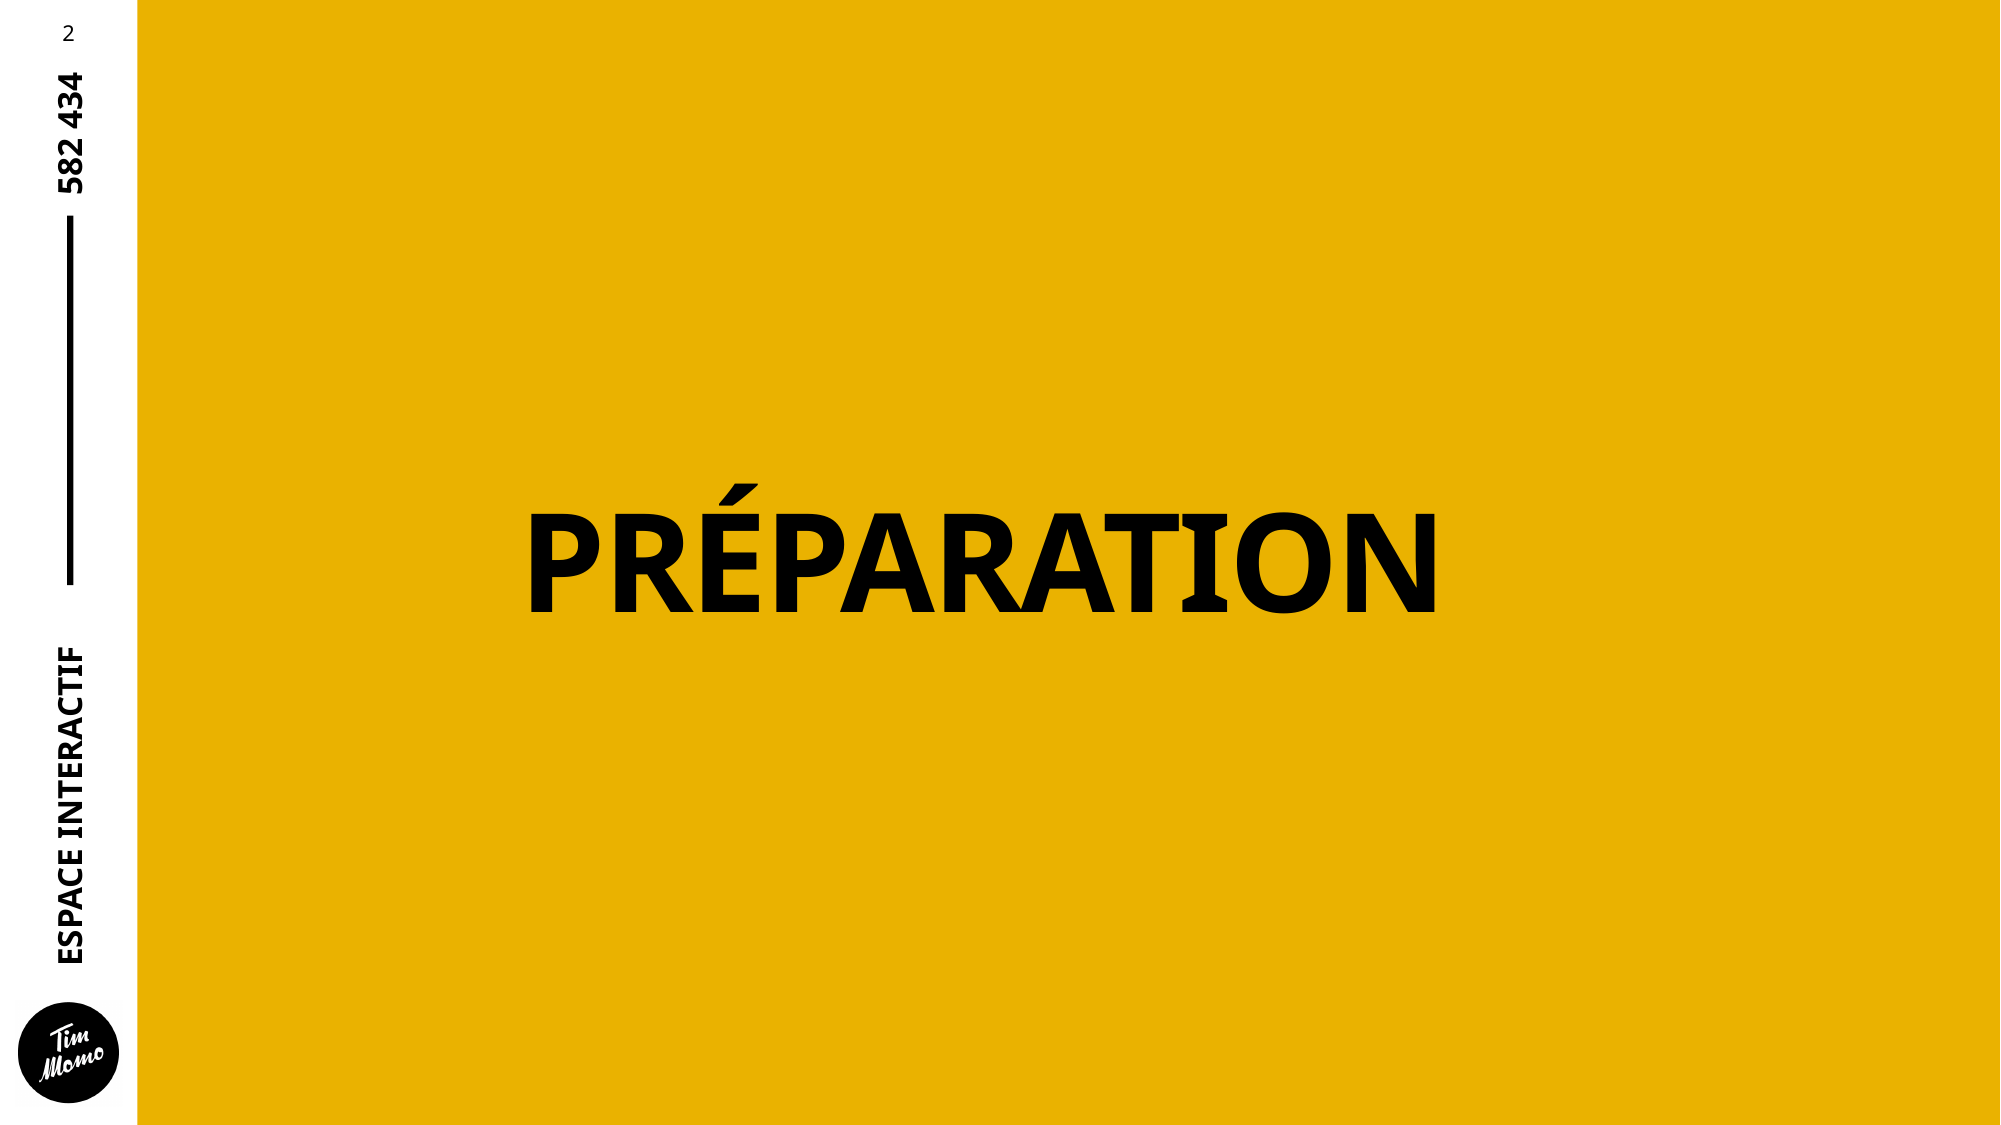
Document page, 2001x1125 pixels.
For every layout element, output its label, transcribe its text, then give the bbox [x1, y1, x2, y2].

title PRÉPARATION [407, 0, 1593, 1125]
picture [15, 1000, 123, 1107]
